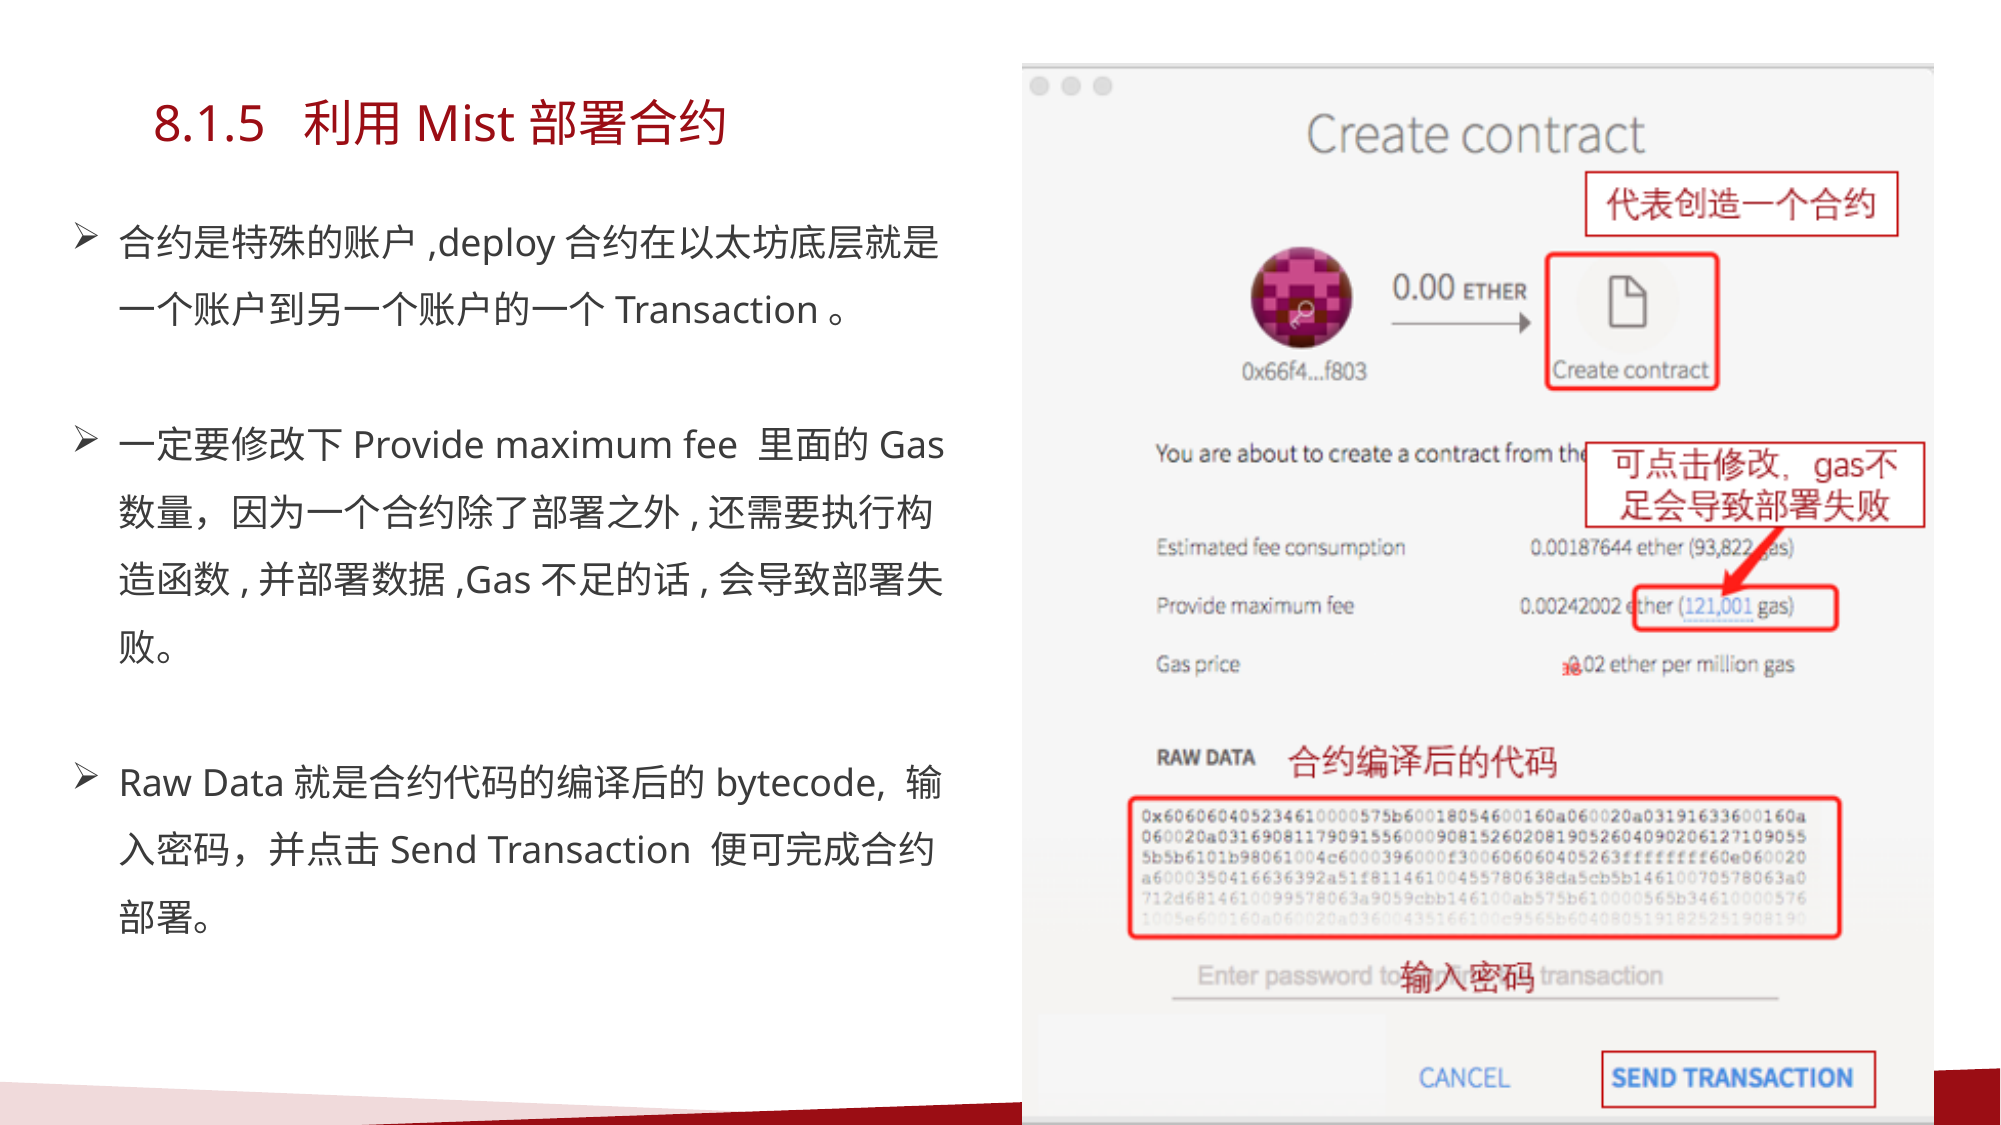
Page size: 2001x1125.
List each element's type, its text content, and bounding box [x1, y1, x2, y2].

text_box 合约是特殊的账户,deploy合约在以太坊底层就是一个账户到另一个账户的一个Transaction。 一定要修改下Provide maximum fee 里面的Gas数量，因为一个合约除了部署之外,还需要执行构造函数,并部署数据,Gas不足的话,会导致部署失败。 Raw Data就是合约代码的编译后的bytecode, 输入密码，并点击Send Transaction 便可完成合约部署。 [56, 188, 971, 991]
text_box 8.1.5 利用Mist部署合约 [138, 83, 1022, 159]
picture [1022, 63, 1934, 1125]
